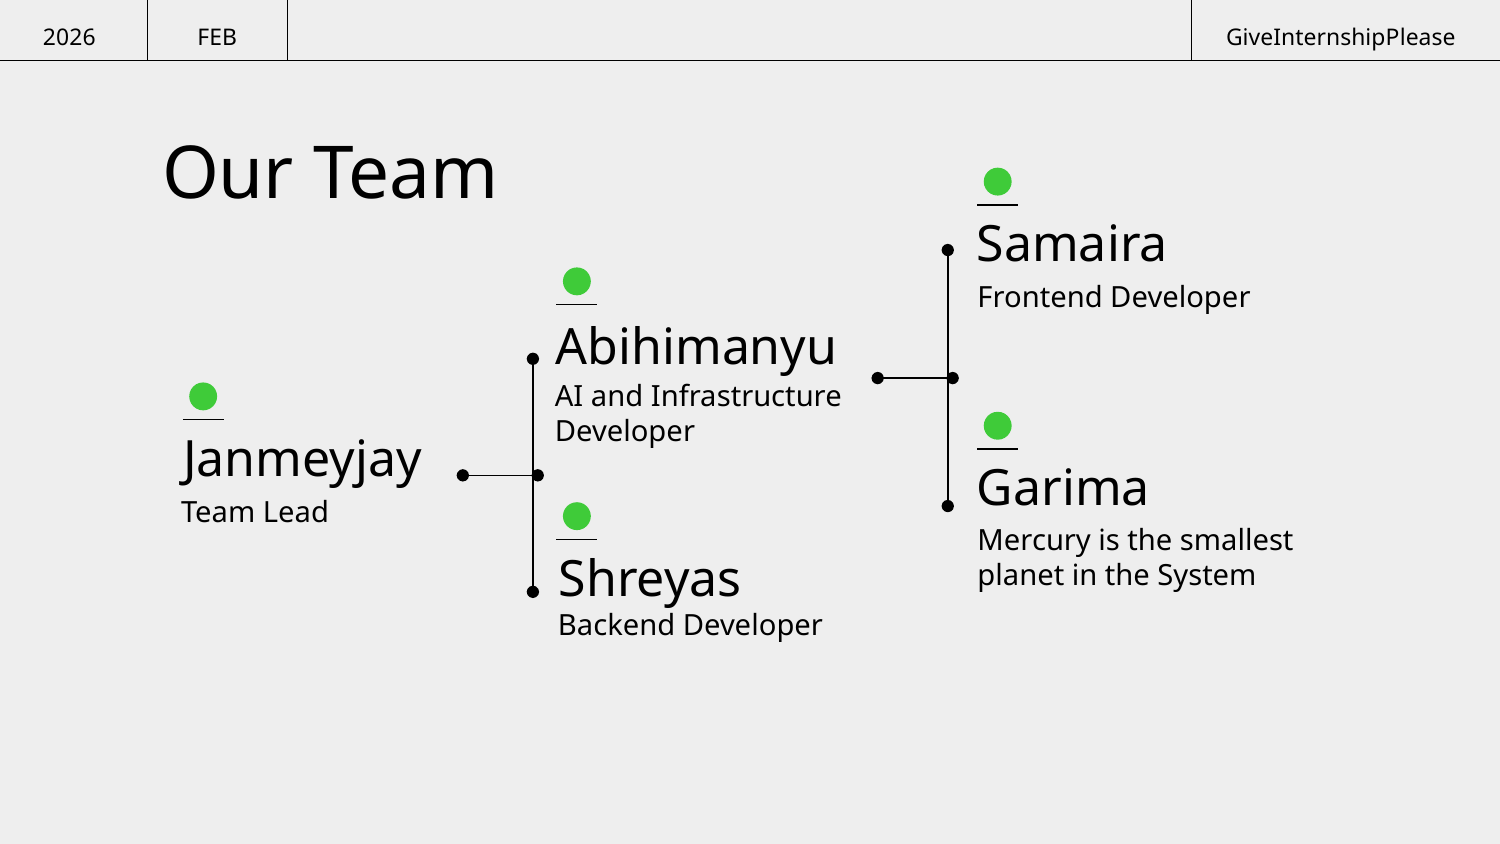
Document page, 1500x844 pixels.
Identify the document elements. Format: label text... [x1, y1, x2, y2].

text_box Mercury is the smallest planet in the System [962, 506, 1335, 601]
text_box [983, 411, 1012, 440]
text_box Garima [961, 461, 1334, 531]
text_box Shreyas [543, 552, 916, 622]
text_box [562, 267, 591, 296]
text_box Abihimanyu [540, 318, 913, 377]
text_box Backend Developer [542, 591, 915, 686]
text_box [562, 502, 591, 531]
subtitle GiveInternshipPlease [1192, 12, 1490, 61]
subtitle 2026 [3, 12, 135, 61]
subtitle FEB [152, 12, 283, 61]
text_box AI and Infrastructure Developer [539, 362, 912, 457]
text_box Janmeyjay [168, 430, 528, 478]
text_box [983, 167, 1012, 196]
text_box [189, 382, 218, 411]
text_box Team Lead [166, 478, 528, 573]
title Our Team [147, 110, 1230, 205]
text_box Frontend Developer [962, 262, 1337, 357]
text_box Samaira [961, 217, 1334, 287]
